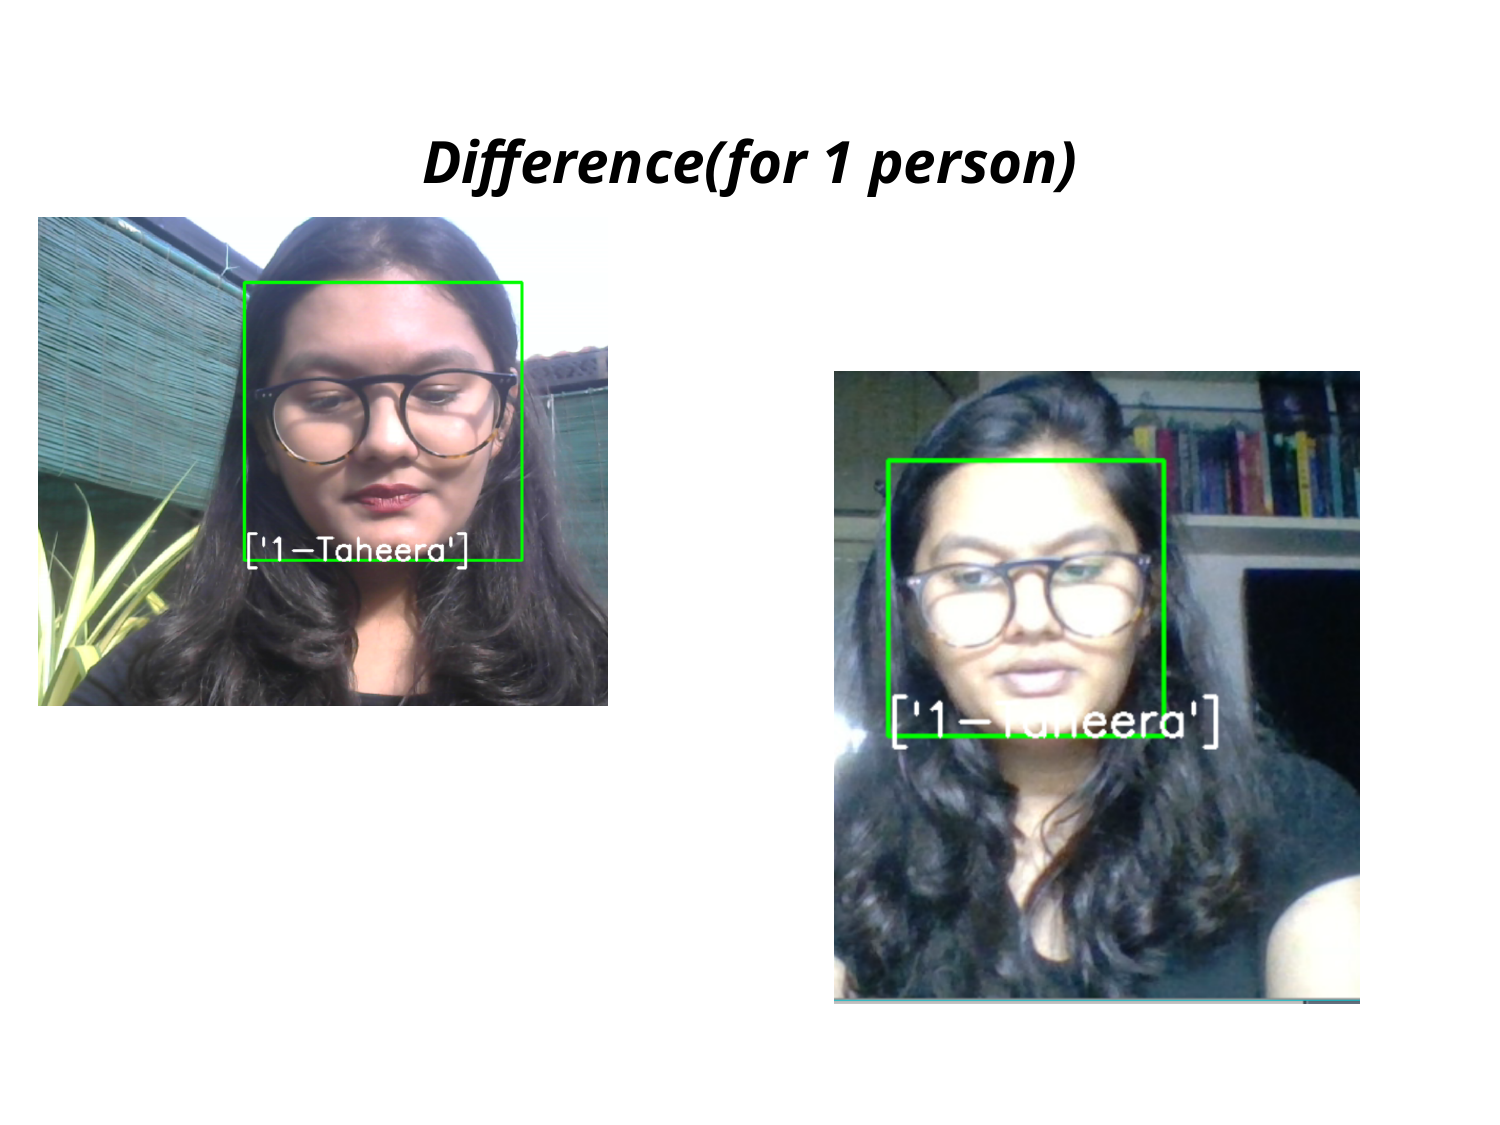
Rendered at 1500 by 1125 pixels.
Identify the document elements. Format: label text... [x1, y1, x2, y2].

picture [38, 217, 608, 706]
picture [834, 370, 1361, 1004]
title Difference(for 1 person) [51, 97, 1449, 223]
